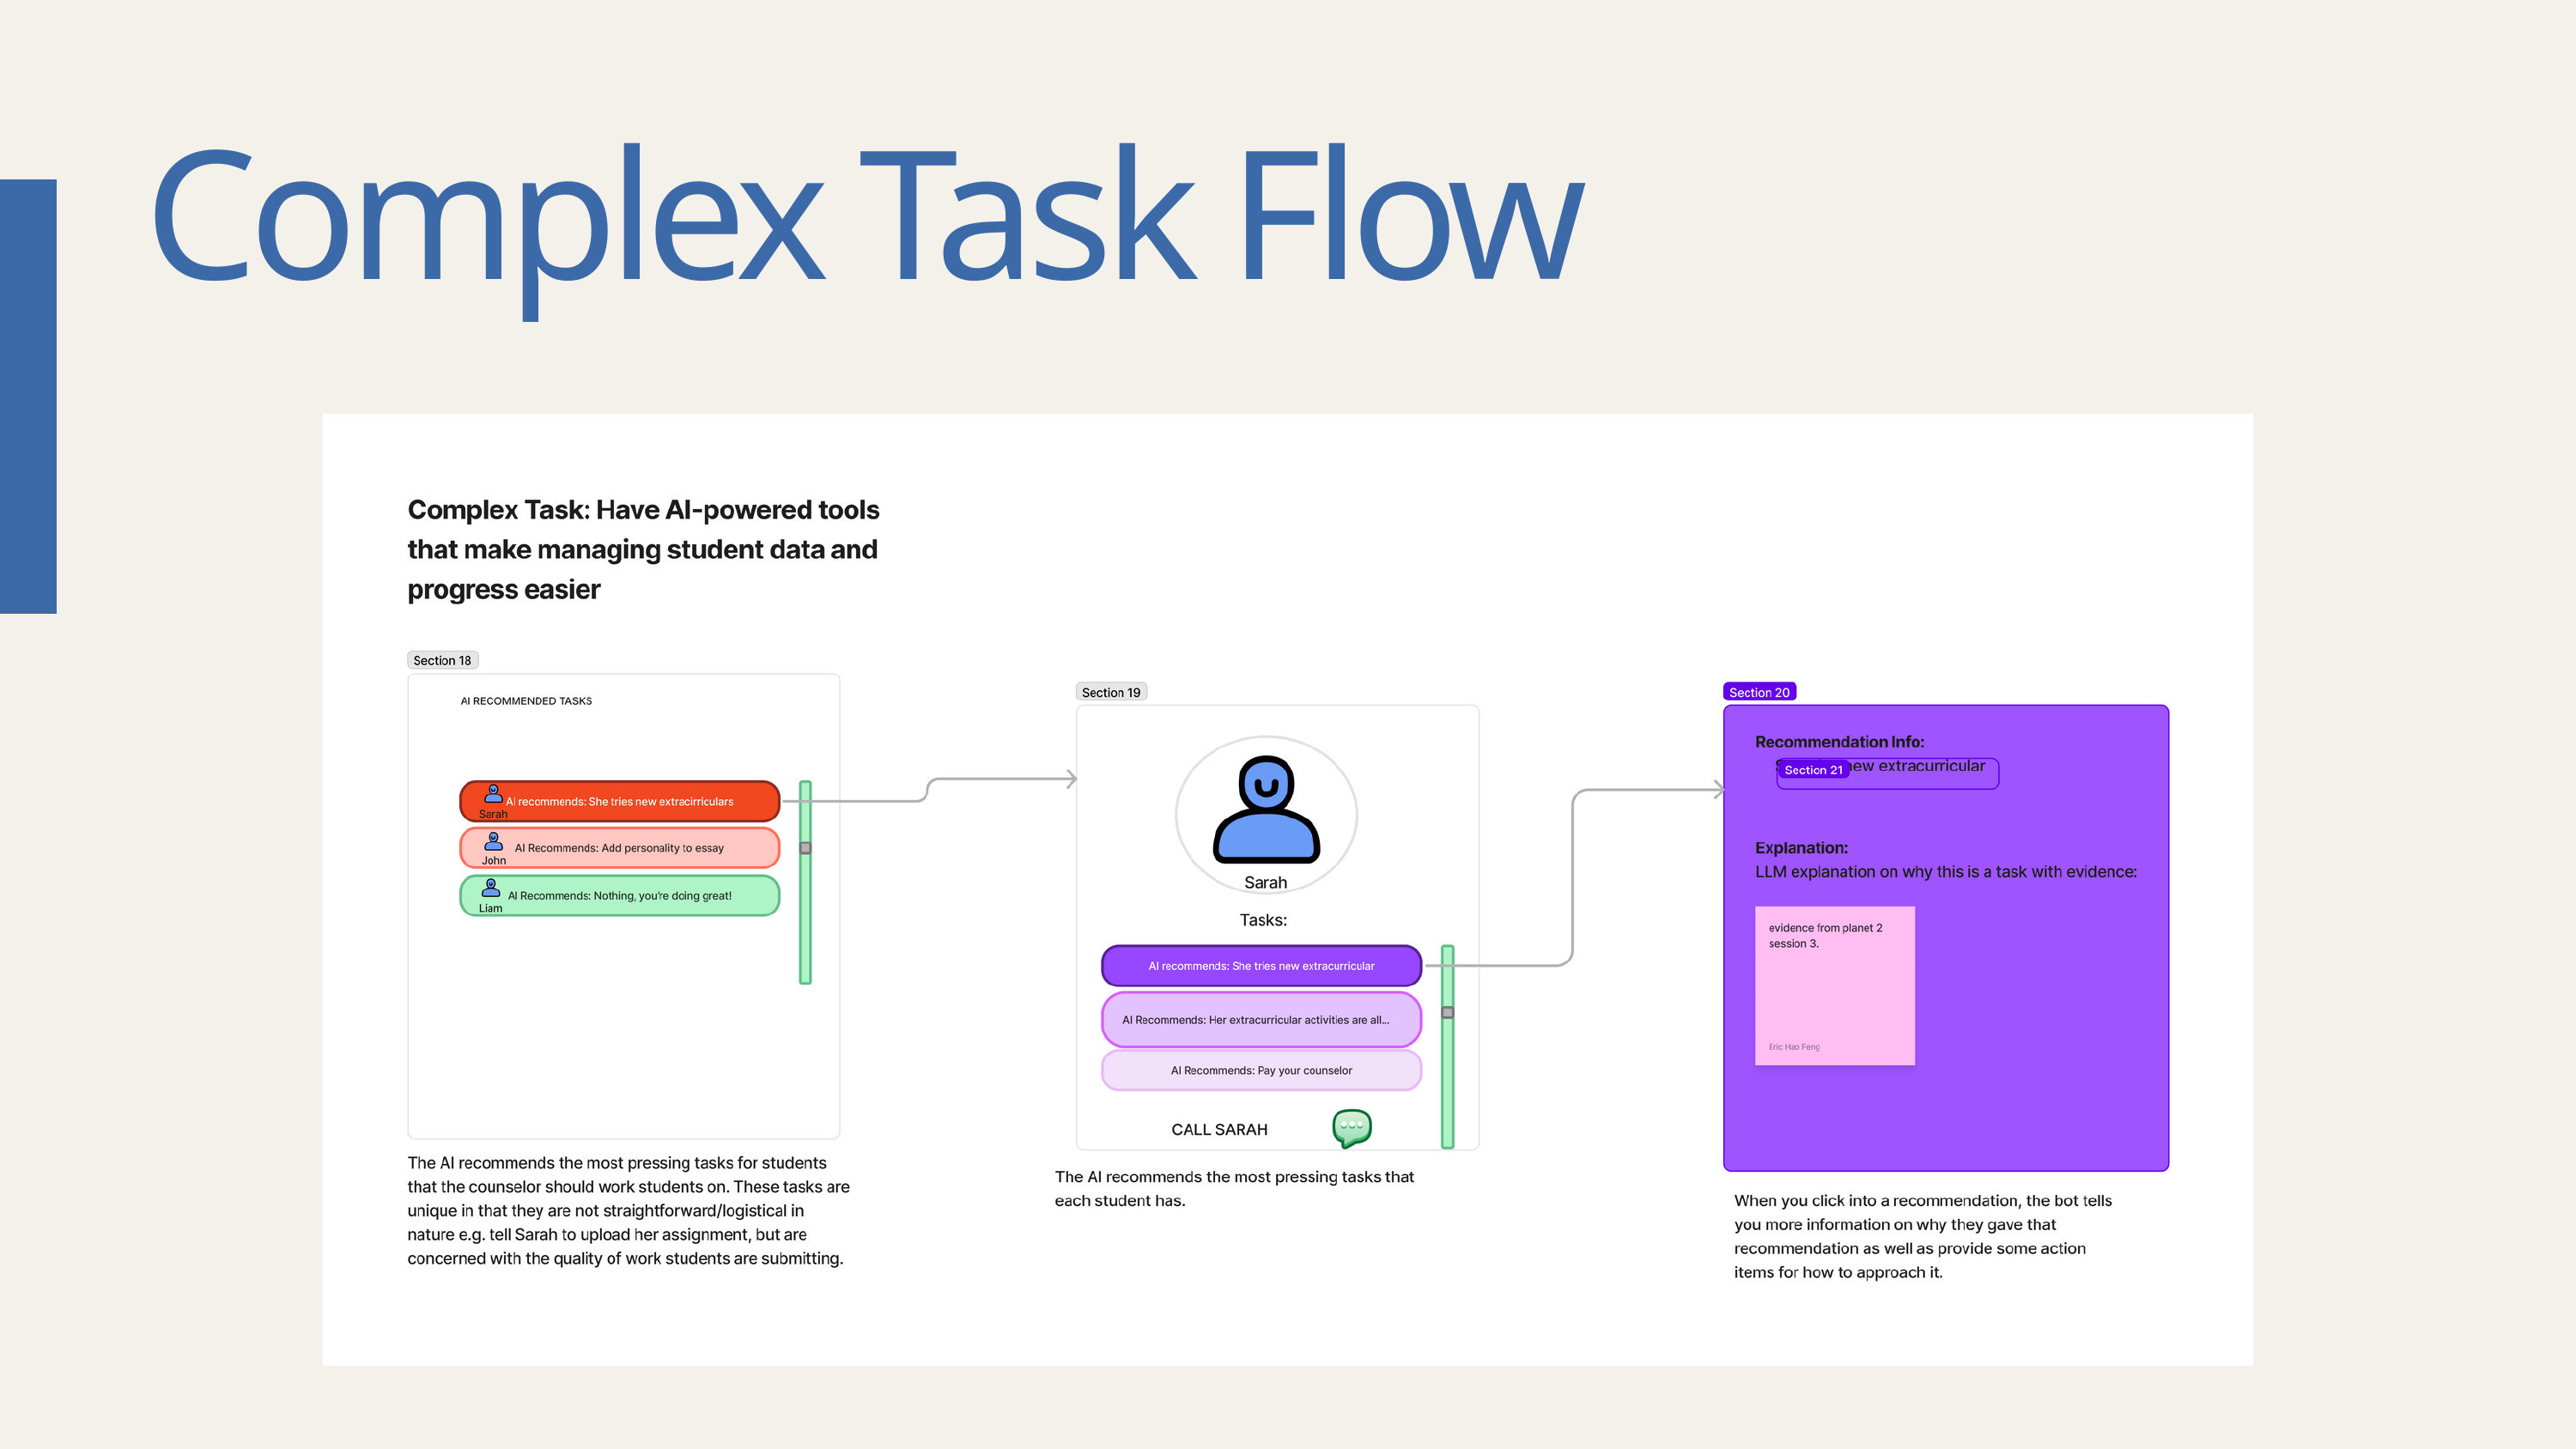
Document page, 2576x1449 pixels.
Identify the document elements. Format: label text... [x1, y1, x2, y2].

text_box [322, 414, 2254, 1366]
text_box Complex Task Flow [144, 155, 2267, 315]
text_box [0, 179, 57, 615]
